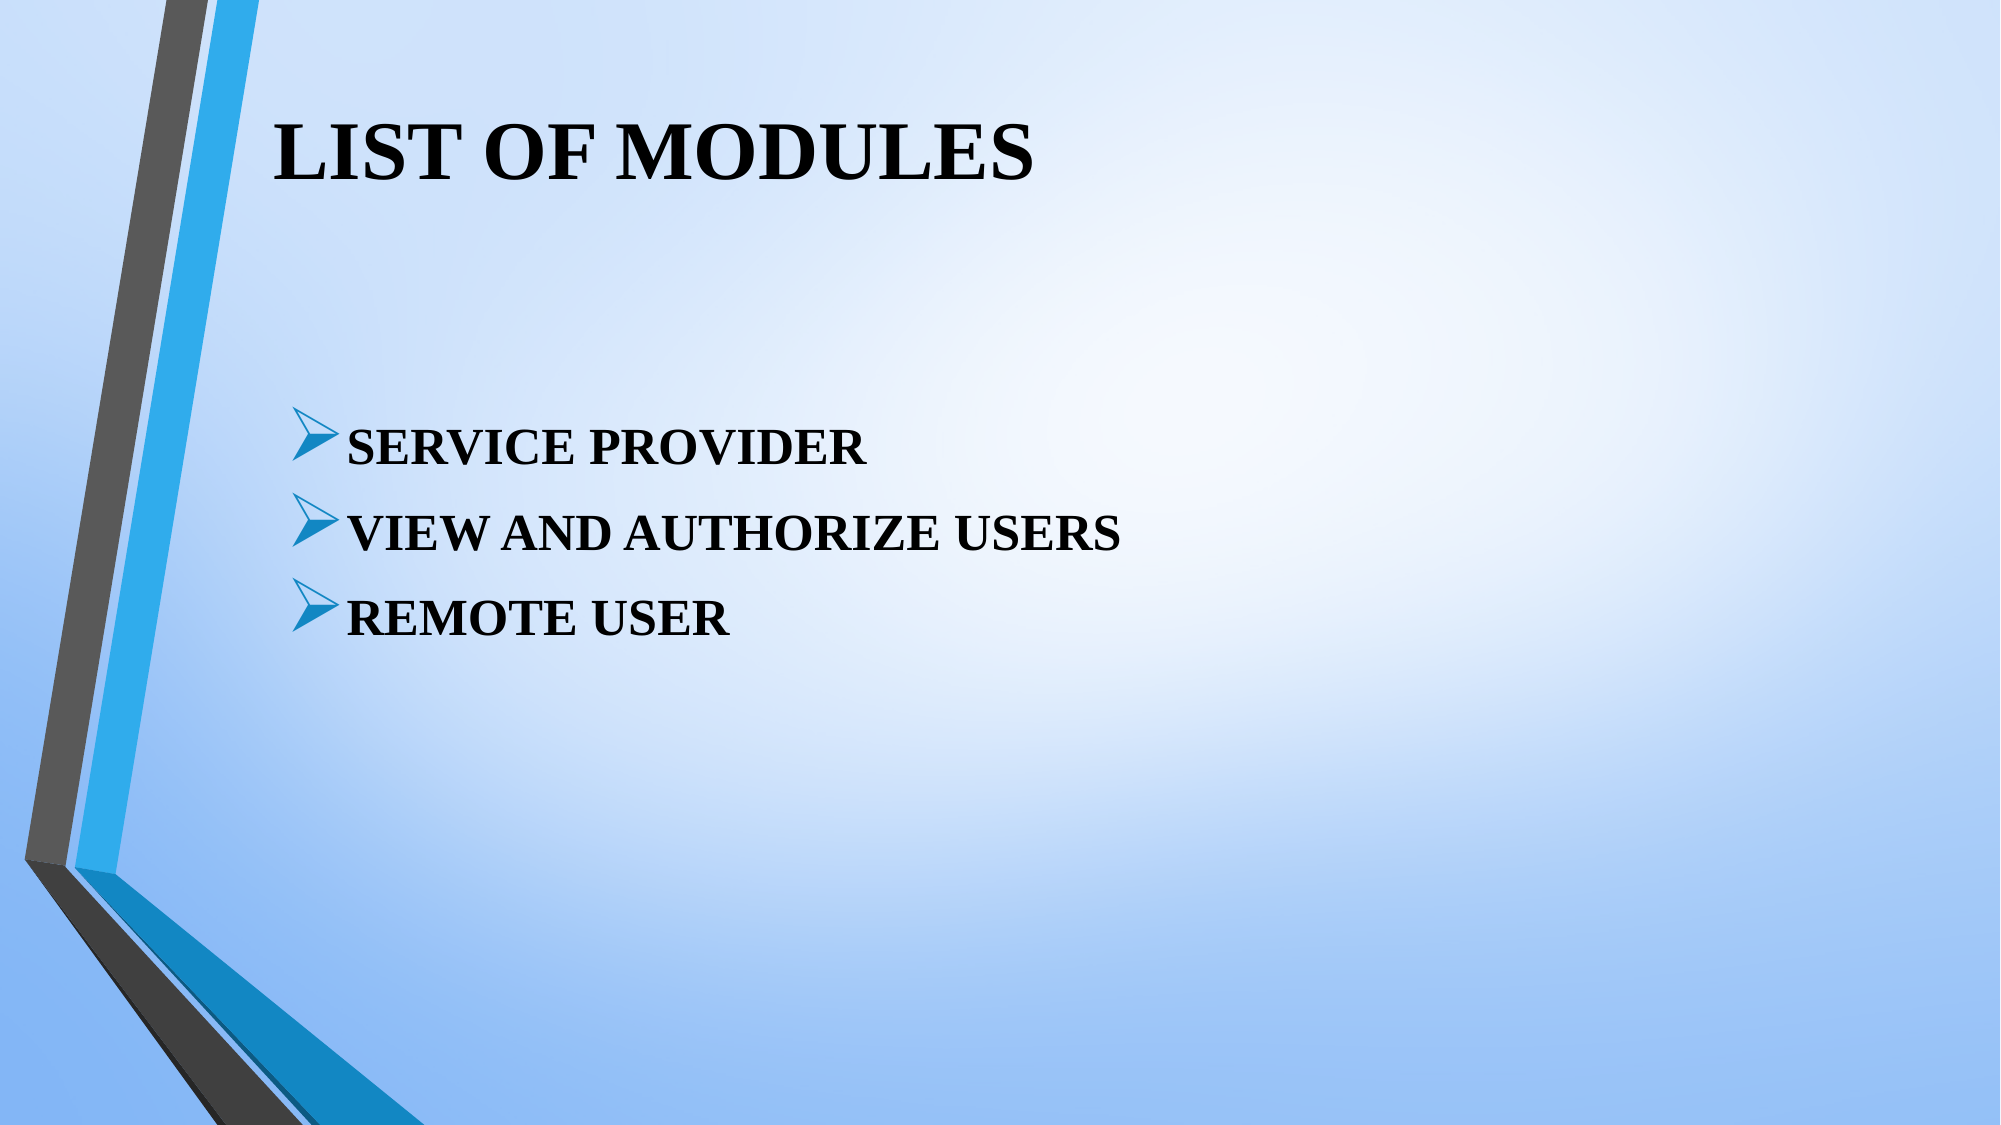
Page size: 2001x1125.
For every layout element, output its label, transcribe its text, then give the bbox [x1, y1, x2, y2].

list SERVICE PROVIDER VIEW AND AUTHORIZE USERS REMOTE USER [271, 290, 1215, 934]
title LIST OF MODULES [241, 69, 1069, 223]
